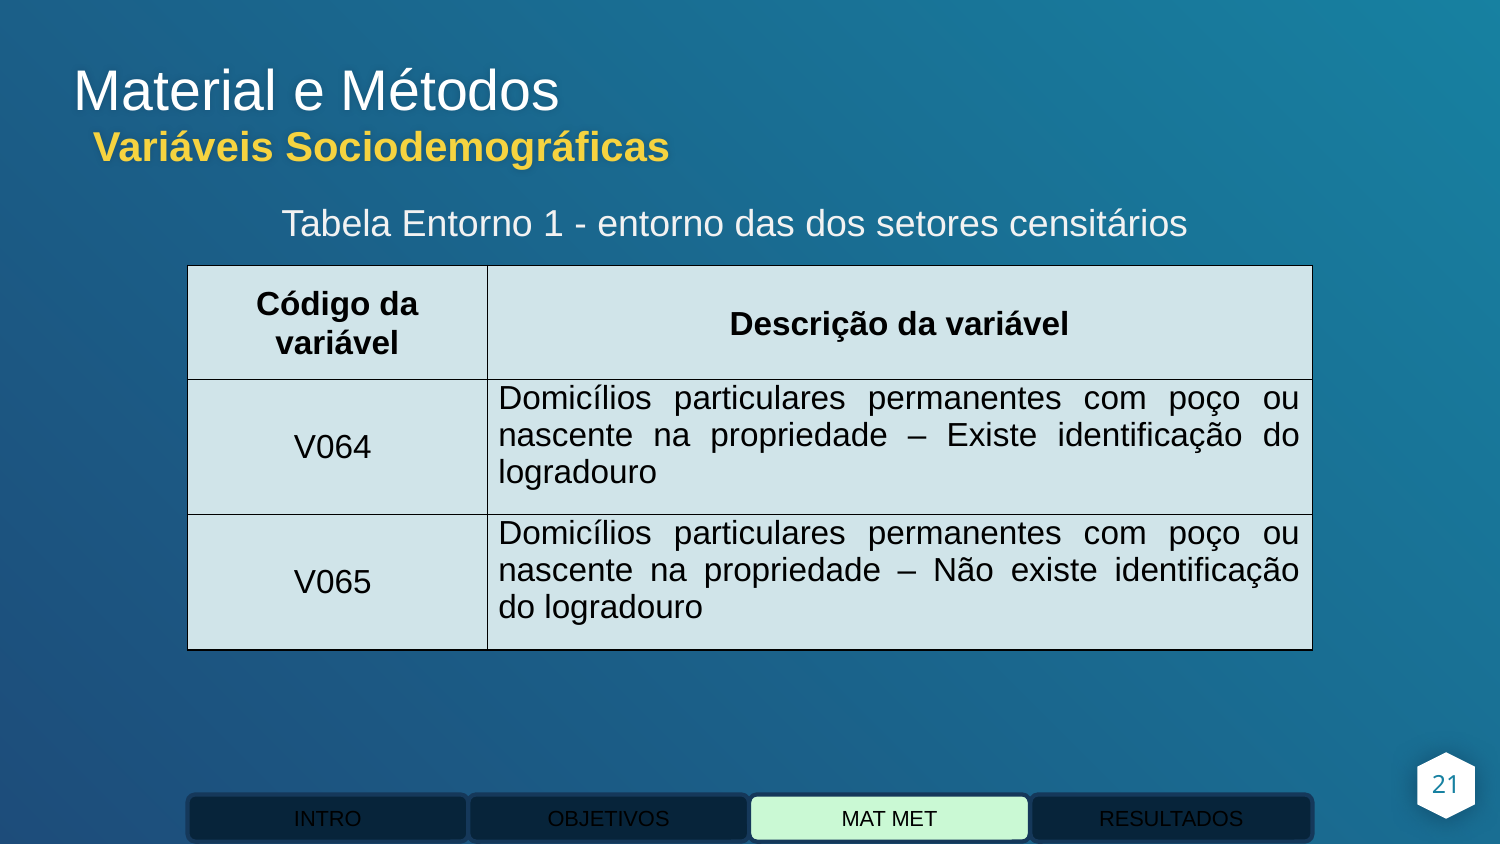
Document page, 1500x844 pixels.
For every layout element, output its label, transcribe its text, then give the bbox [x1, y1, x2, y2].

table_header Código da variável [188, 266, 487, 379]
table_header Descrição da variável [488, 266, 1312, 379]
table_cell Domicílios particulares permanentes com poço ou nascente na propriedade – Existe identificação do logradouro [488, 380, 1312, 514]
table_cell Domicílios particulares permanentes com poço ou nascente na propriedade – Não existe identificação do logradouro [488, 515, 1312, 649]
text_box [187, 794, 1313, 842]
table_cell V065 [188, 515, 487, 649]
text_box Variáveis Sociodemográficas [74, 119, 1076, 188]
text_box Material e Métodos [74, 64, 1178, 123]
slide_number 21 [1417, 752, 1475, 819]
table_cell V064 [188, 380, 487, 514]
text_box Tabela Entorno 1 - entorno das dos setores censitários [266, 191, 1232, 252]
